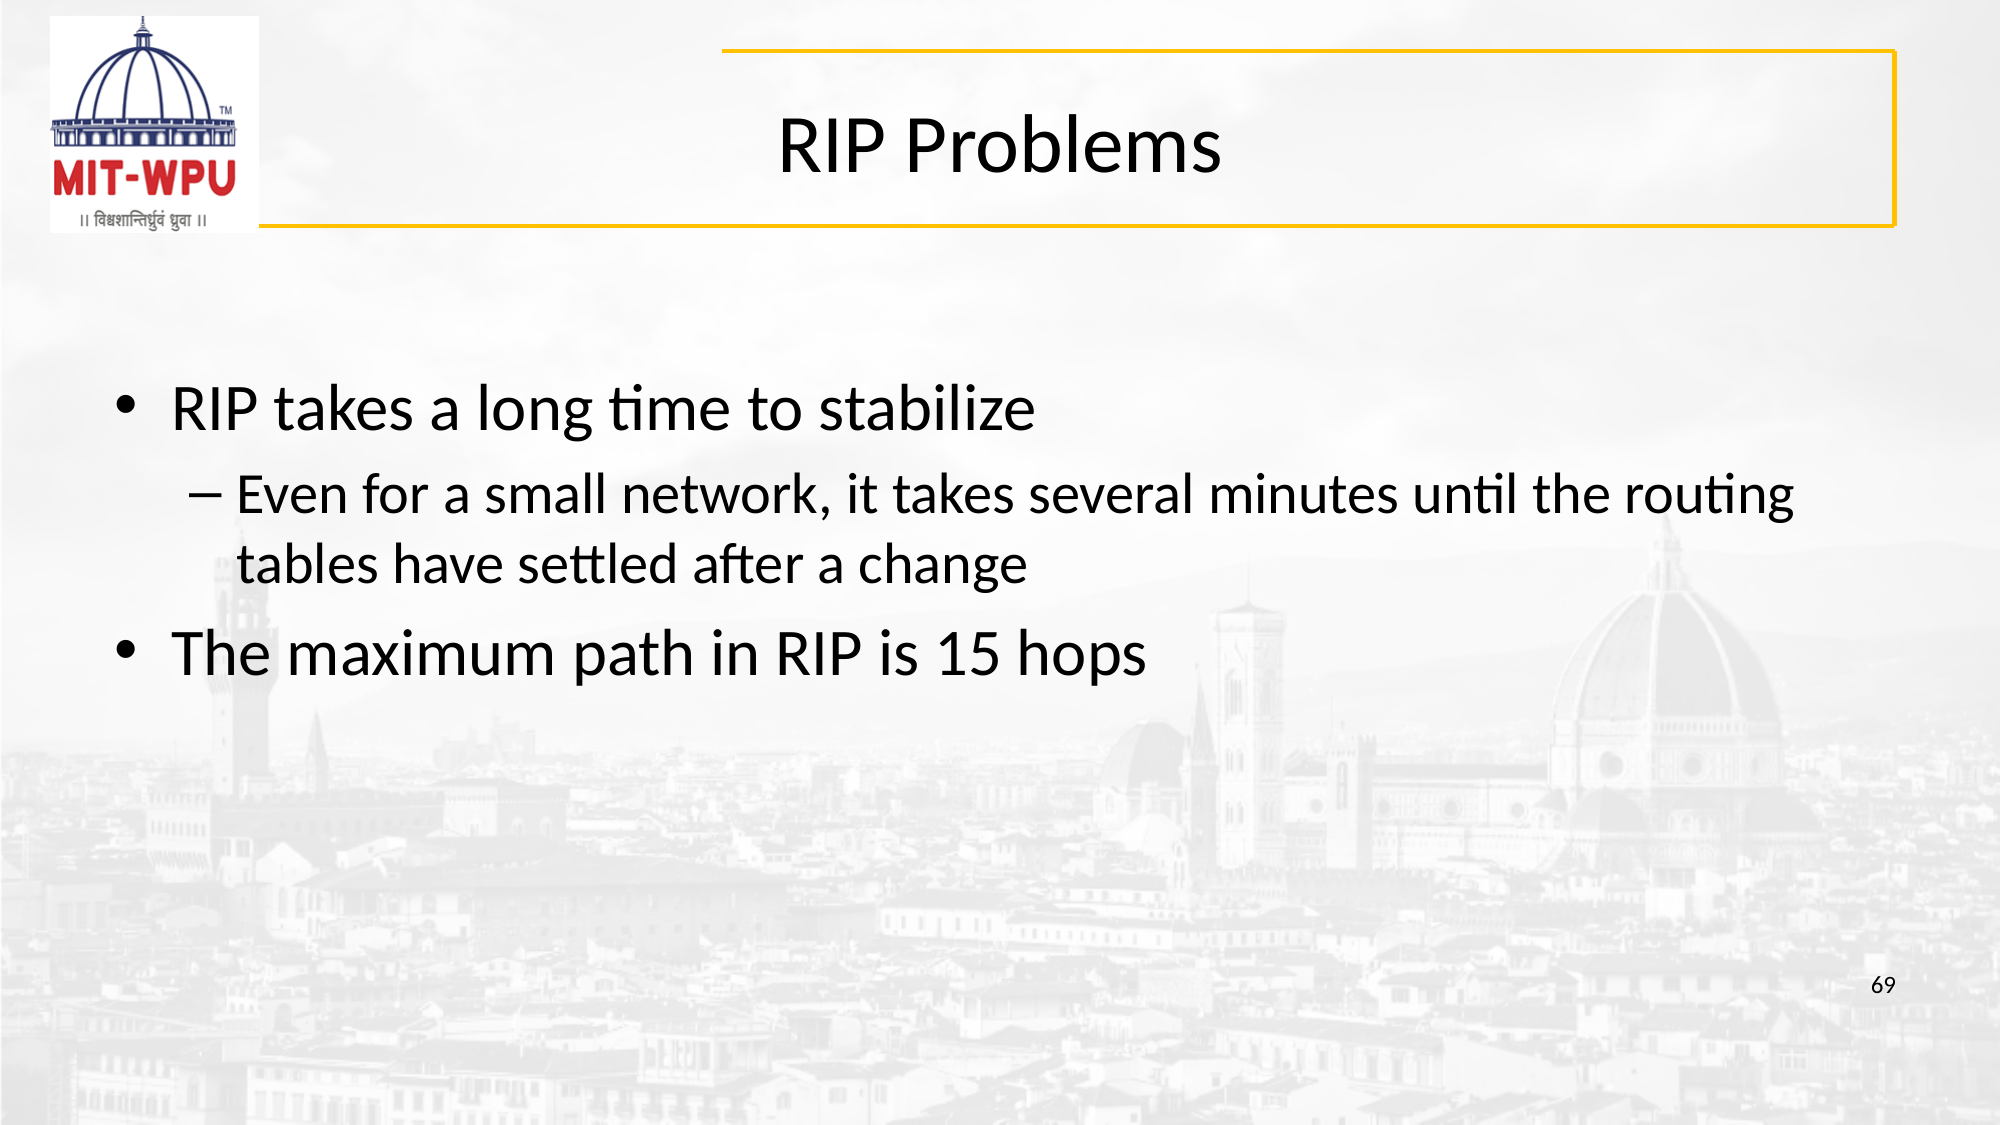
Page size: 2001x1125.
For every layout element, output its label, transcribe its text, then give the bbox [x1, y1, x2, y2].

picture [50, 16, 259, 233]
list RIP takes a long time to stabilize Even for a small network, it takes several minutes until the routing tables have settled after a change The maximum path in RIP is 15 hops [99, 262, 1900, 1005]
title RIP Problems [99, 45, 1900, 233]
slide_number 69 [1777, 940, 1912, 1027]
